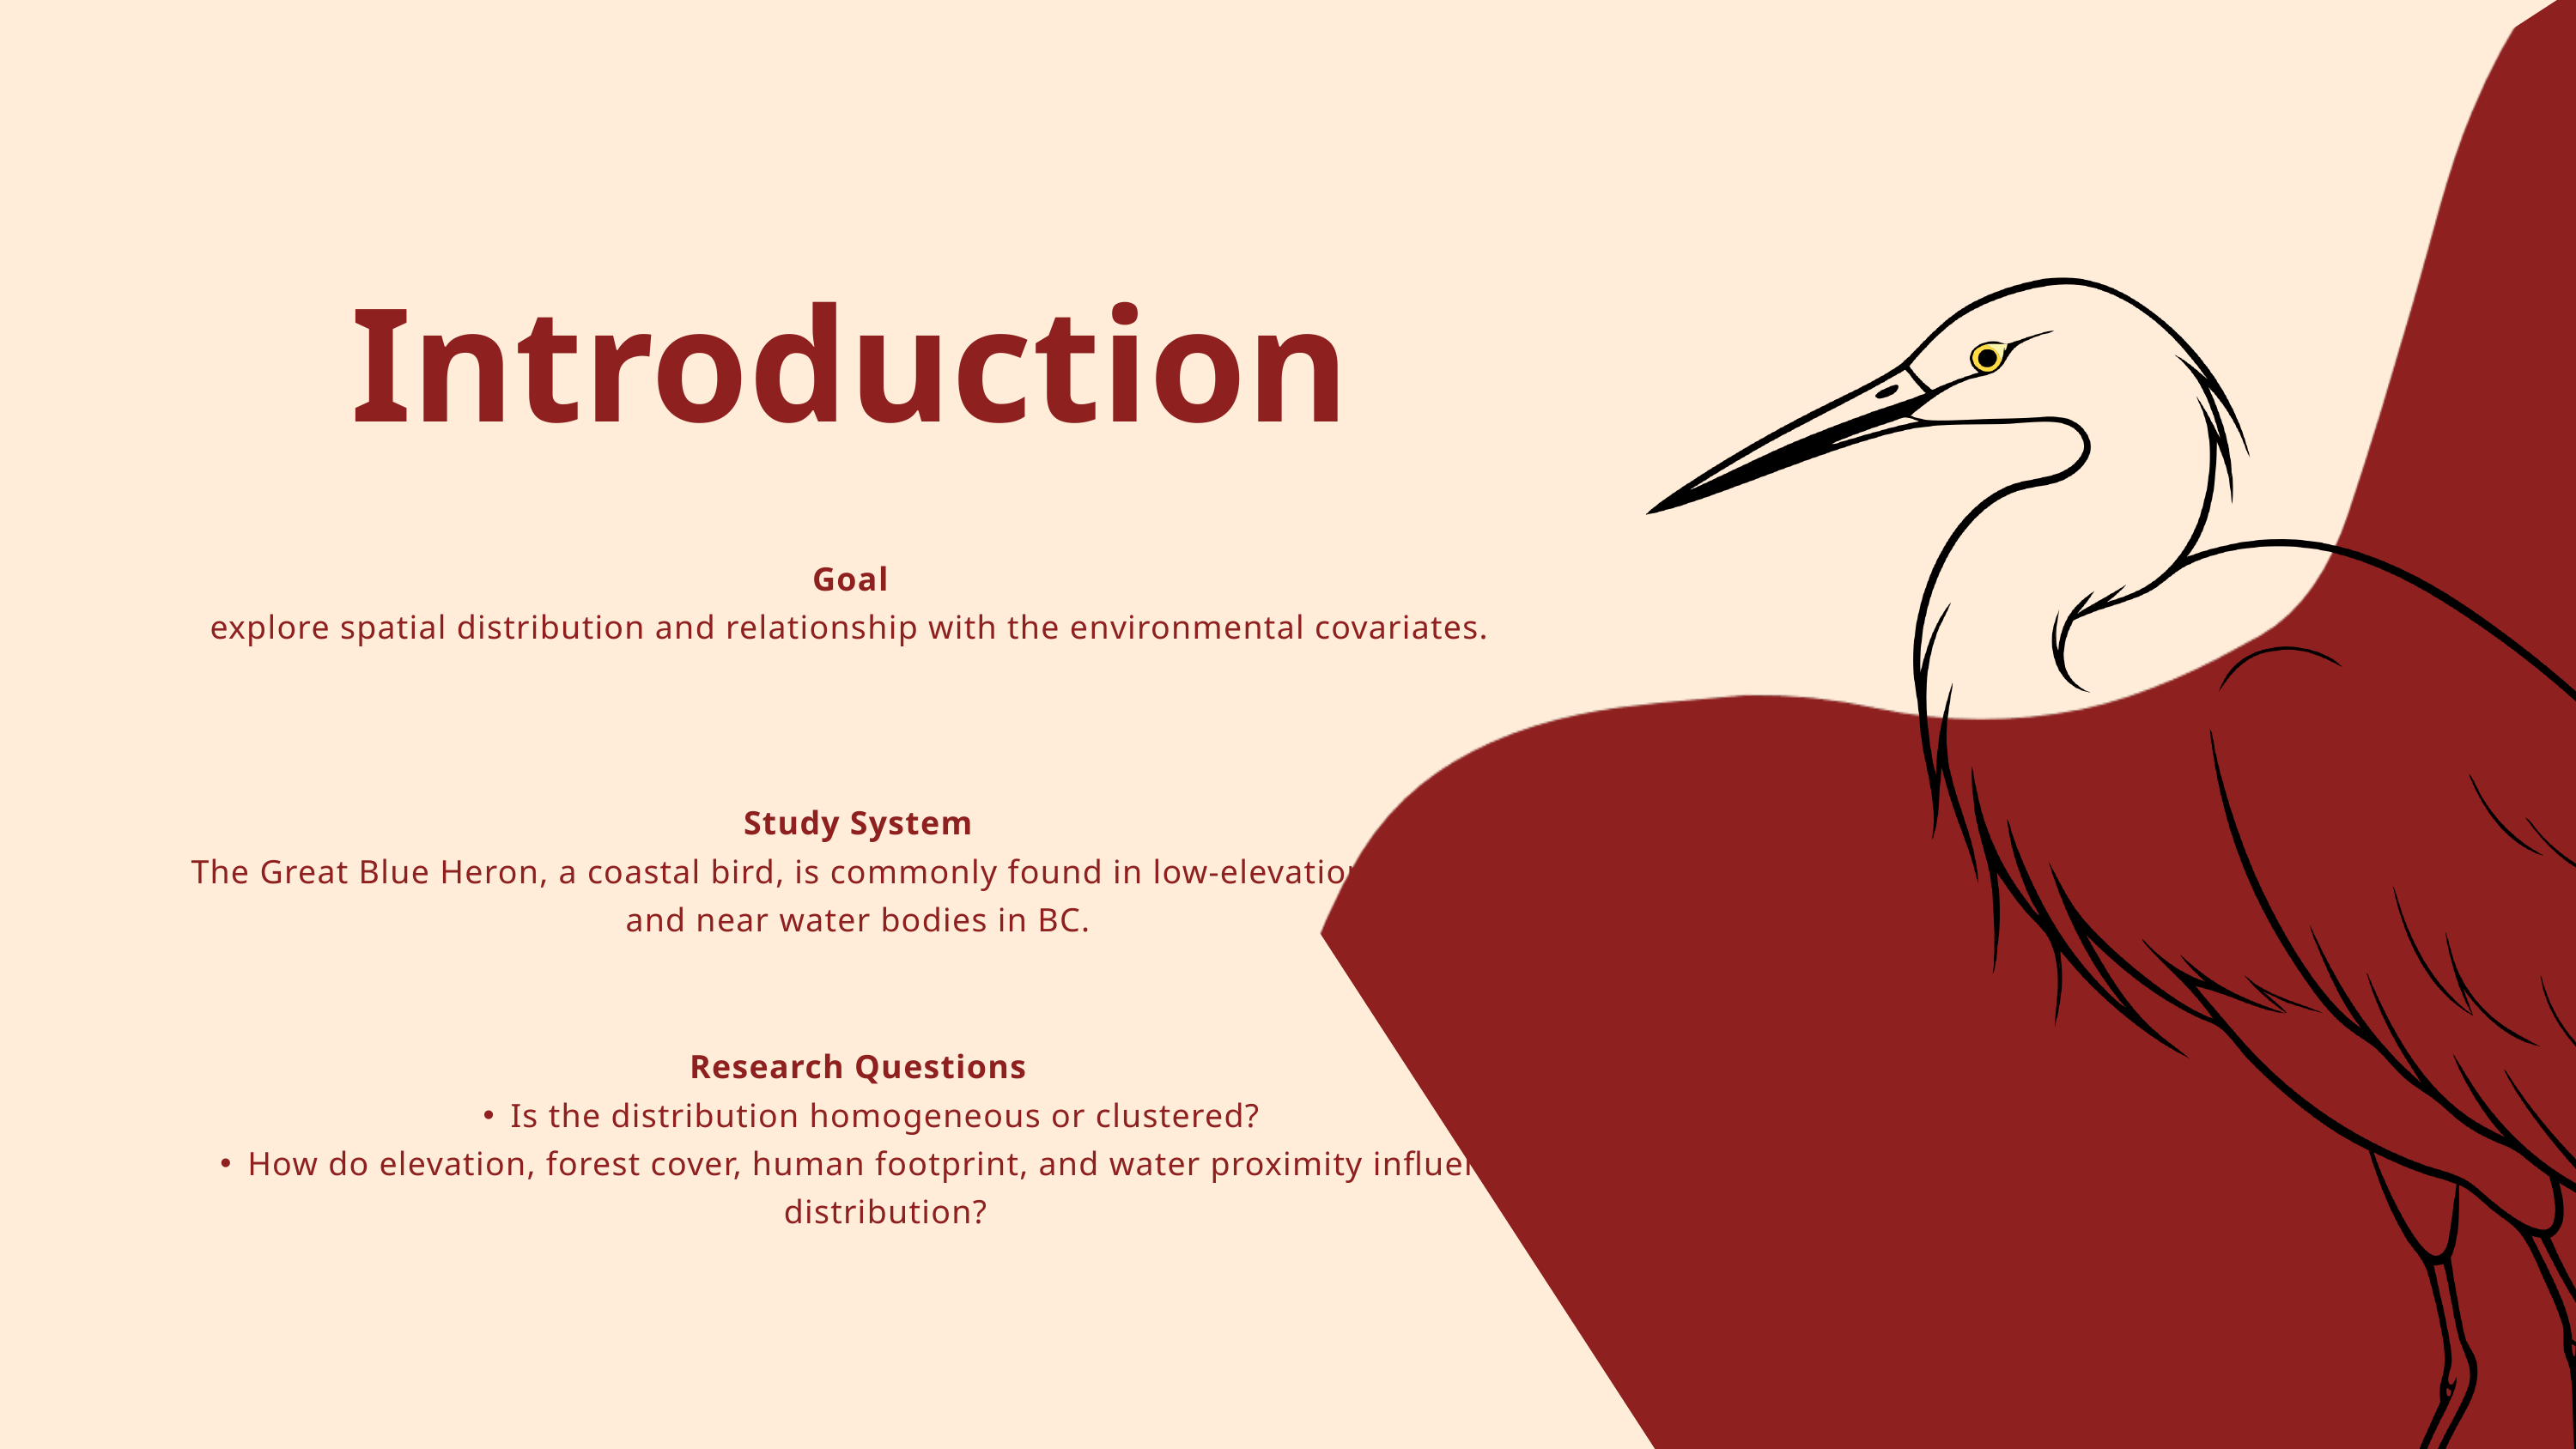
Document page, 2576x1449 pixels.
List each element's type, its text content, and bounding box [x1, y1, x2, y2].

text_box [2137, 0, 2576, 272]
text_box Introduction [144, 293, 1556, 454]
text_box [1645, 272, 2576, 1449]
text_box Study System The Great Blue Heron, a coastal bird, is commonly found in low-elevation wetlands and near water bodies in BC. [179, 793, 1538, 938]
text_box Goal explore spatial distribution and relationship with the environmental covariates. [163, 549, 1538, 646]
text_box Research Questions Is the distribution homogeneous or clustered? How do elevation, forest cover, human footprint, and water proximity influence distribution? [179, 1037, 1538, 1231]
text_box [1323, 591, 1645, 1434]
